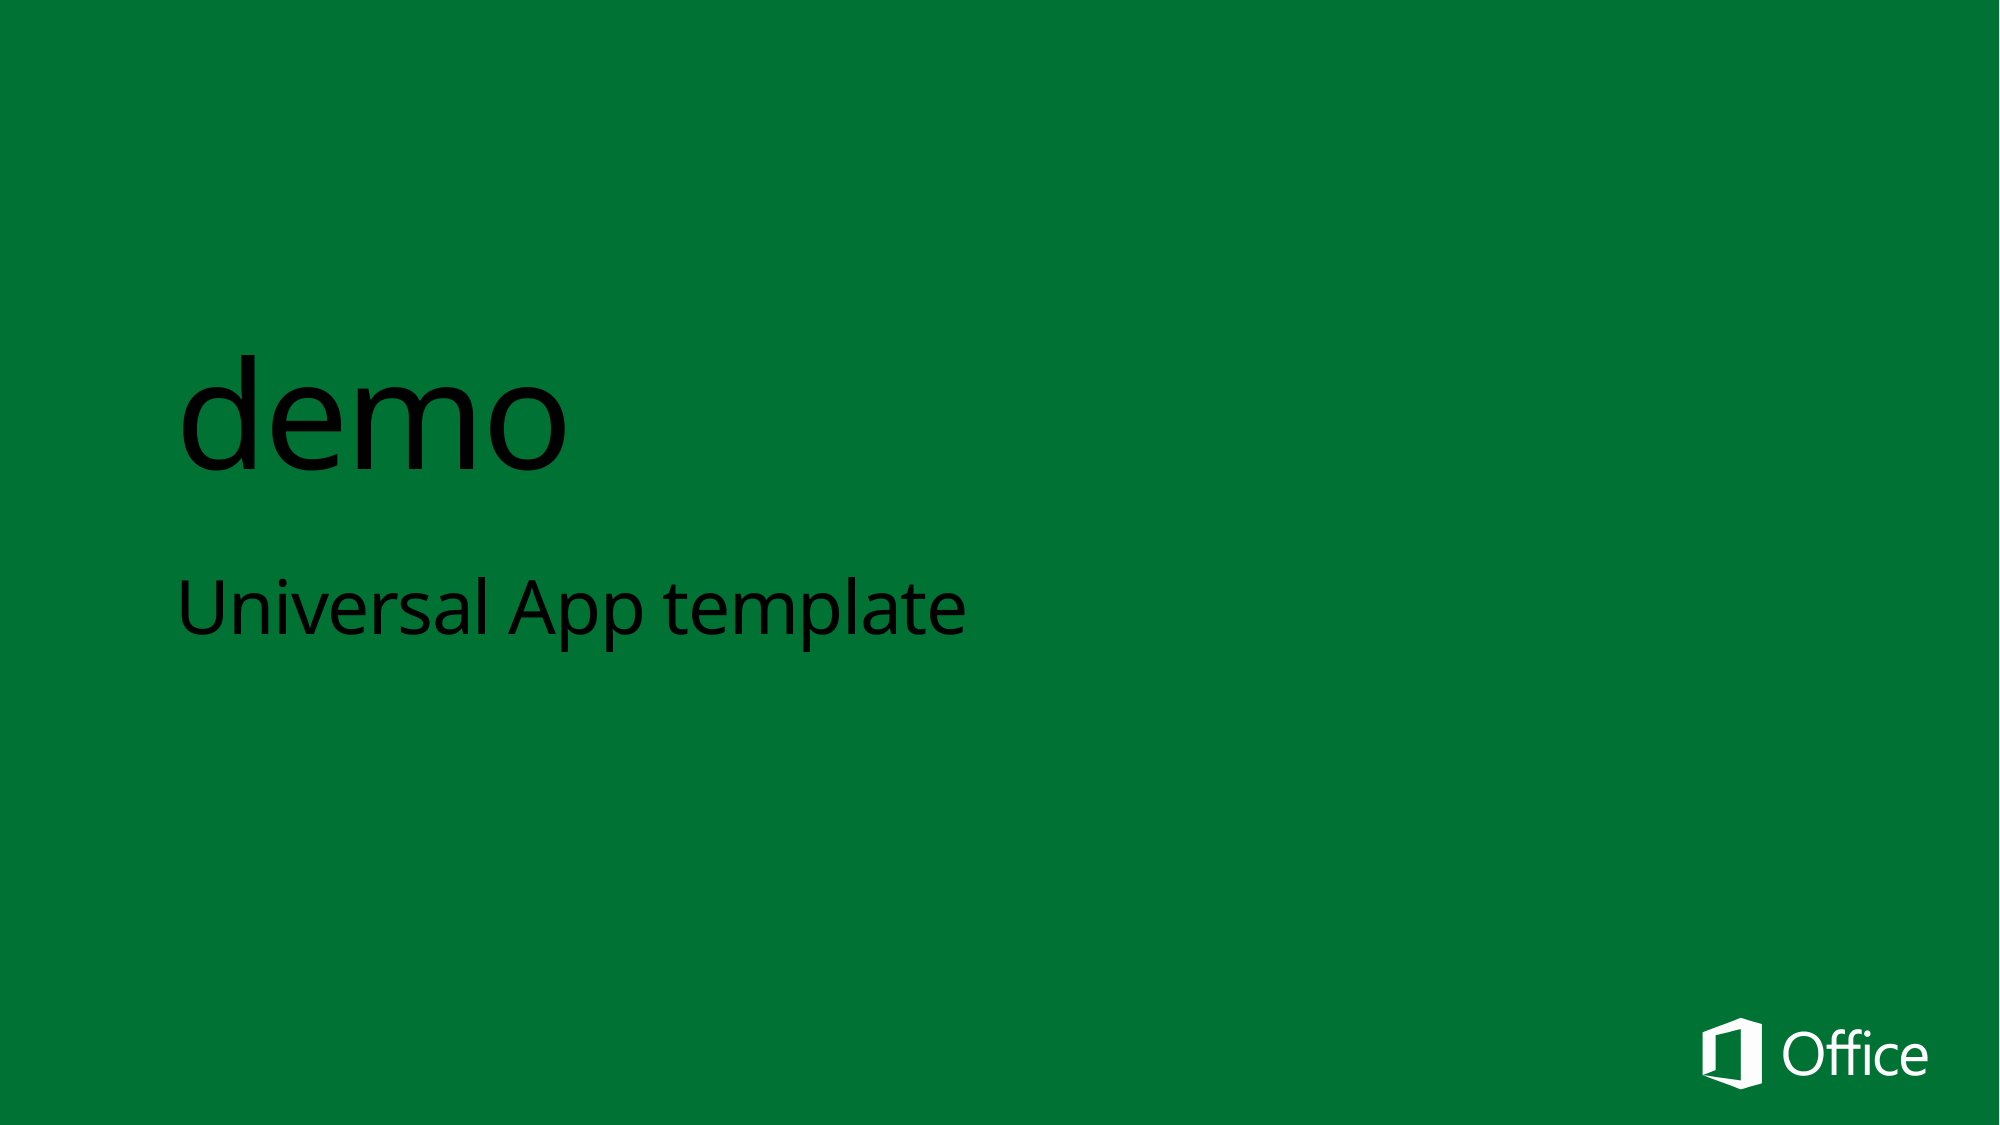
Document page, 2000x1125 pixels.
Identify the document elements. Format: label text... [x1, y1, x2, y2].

list Universal App template [160, 561, 1840, 644]
picture [1672, 986, 1958, 1121]
title demo [160, 346, 1840, 510]
